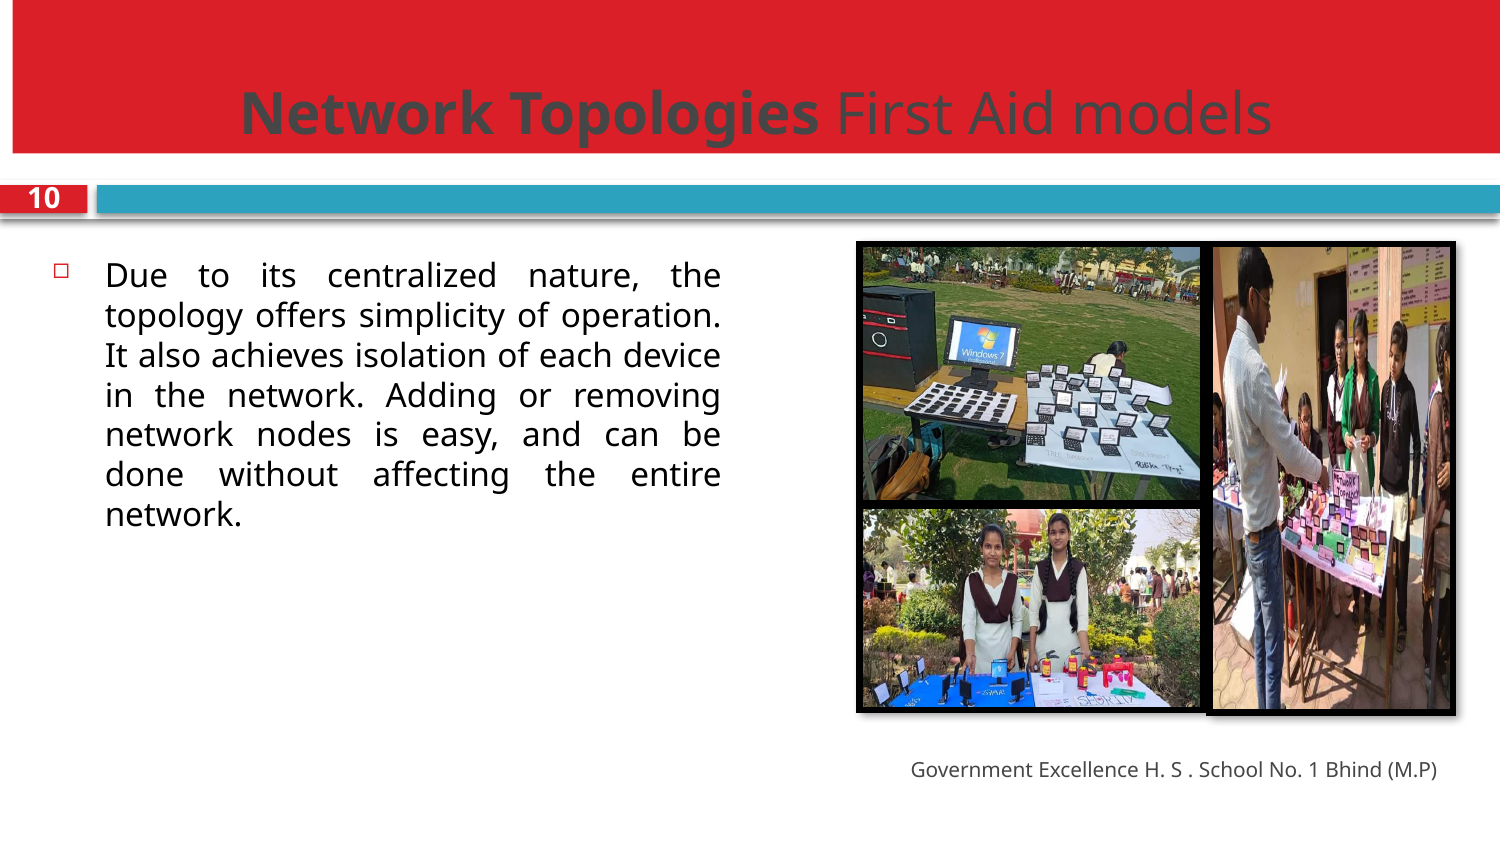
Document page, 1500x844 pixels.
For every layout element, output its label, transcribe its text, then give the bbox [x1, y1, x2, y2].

footer Government Excellence H. S . School No. 1 Bhind (M.P) [562, 759, 1452, 805]
slide_number 10 [0, 184, 88, 215]
picture [862, 509, 1201, 708]
picture [1212, 246, 1451, 710]
picture [862, 246, 1201, 501]
title Network Topologies First Aid models [12, 0, 1500, 154]
list Due to its centralized nature, the topology offers simplicity of operation. It also achieves isolation of each device in the network. Adding or removing network nodes is easy, and can be done without affecting the entire network. [37, 246, 738, 672]
